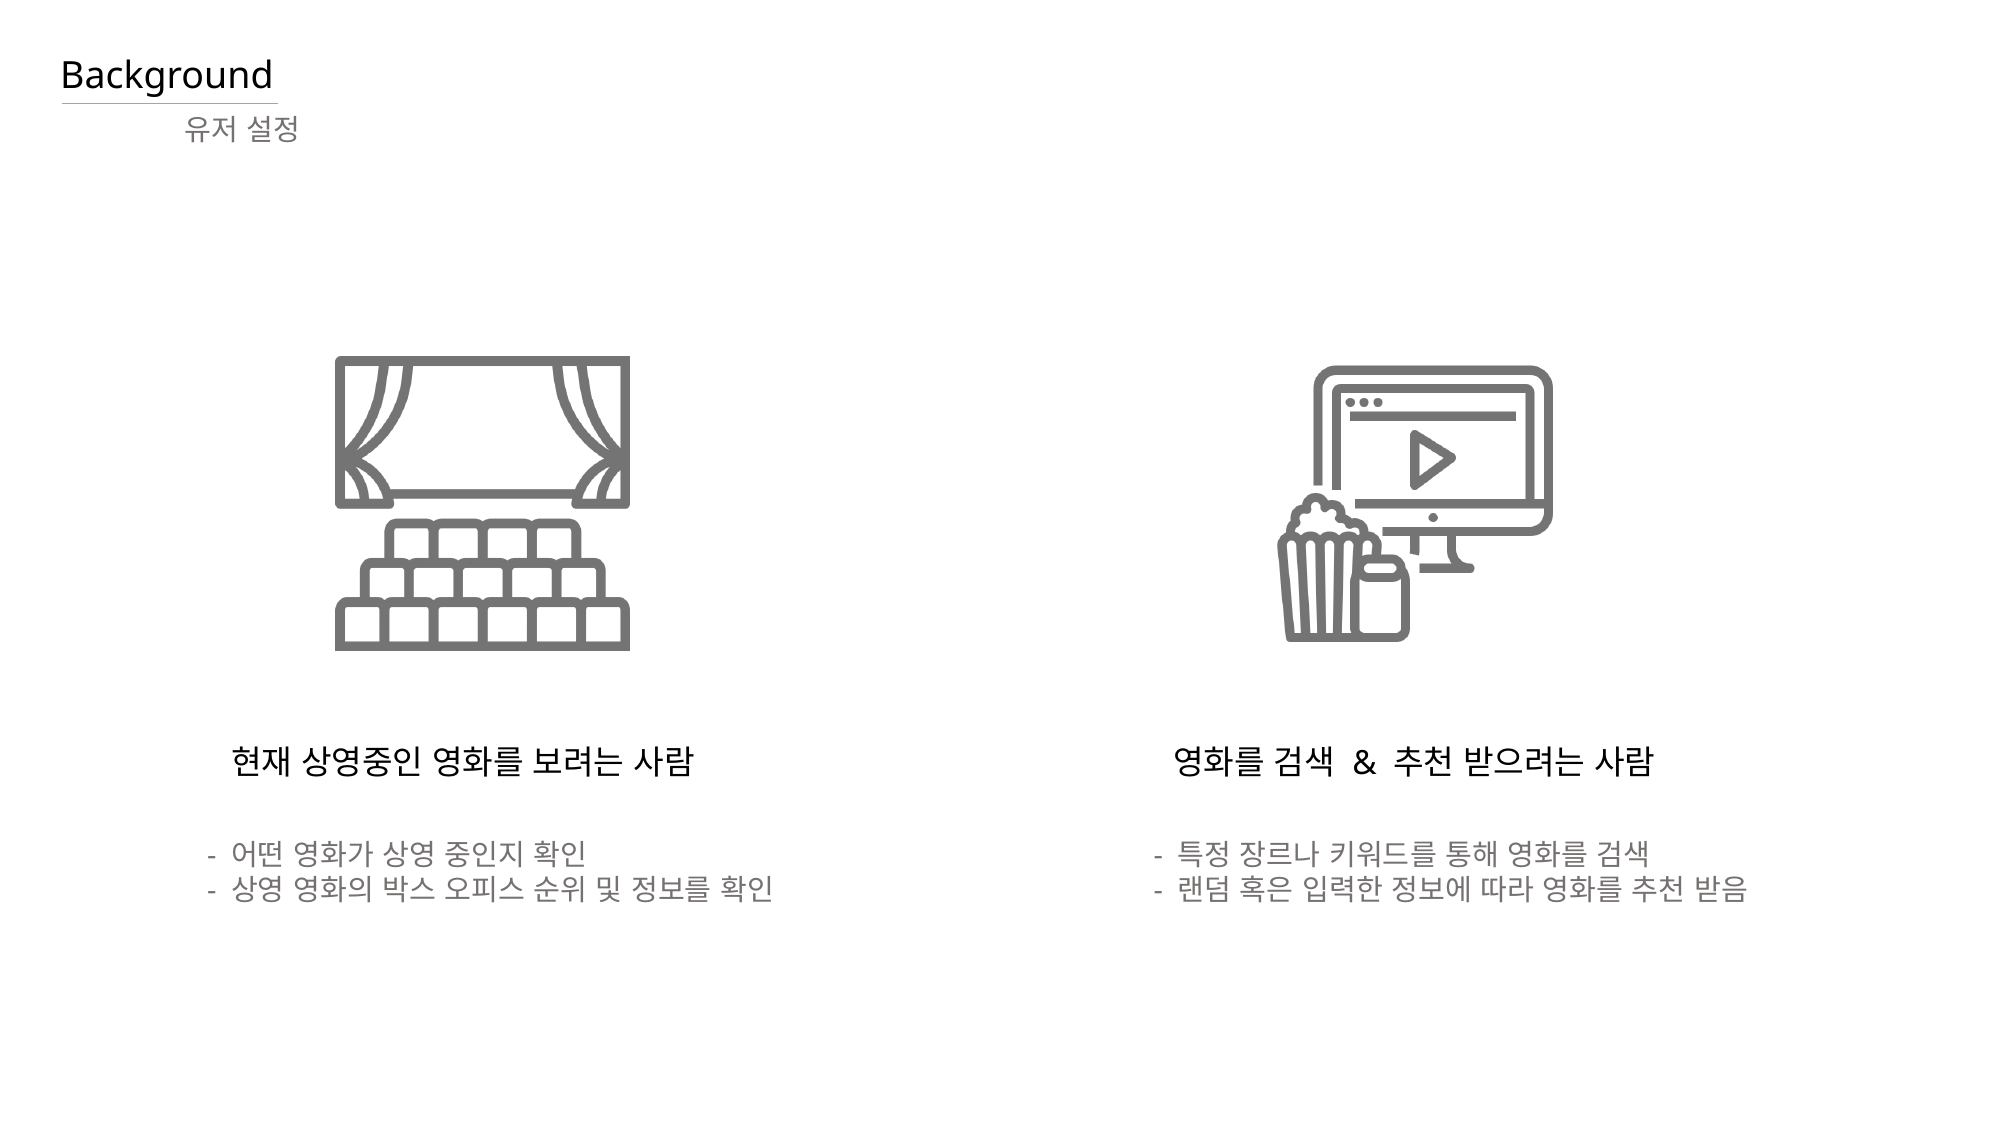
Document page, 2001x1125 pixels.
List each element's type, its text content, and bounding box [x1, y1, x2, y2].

text_box 현재 상영중인 영화를 보려는 사람 [169, 733, 757, 789]
text_box 영화를 검색 & 추천 받으려는 사람 [1071, 733, 1758, 789]
text_box - 특정 장르나 키워드를 통해 영화를 검색 - 랜덤 혹은 입력한 정보에 따라 영화를 추천 받음 [1138, 829, 1859, 914]
text_box 유저 설정 [169, 103, 718, 154]
picture [335, 356, 630, 651]
text_box Background [45, 43, 594, 103]
text_box - 어떤 영화가 상영 중인지 확인 - 상영 영화의 박스 오피스 순위 및 정보를 확인 [192, 829, 912, 914]
picture [1267, 356, 1562, 651]
